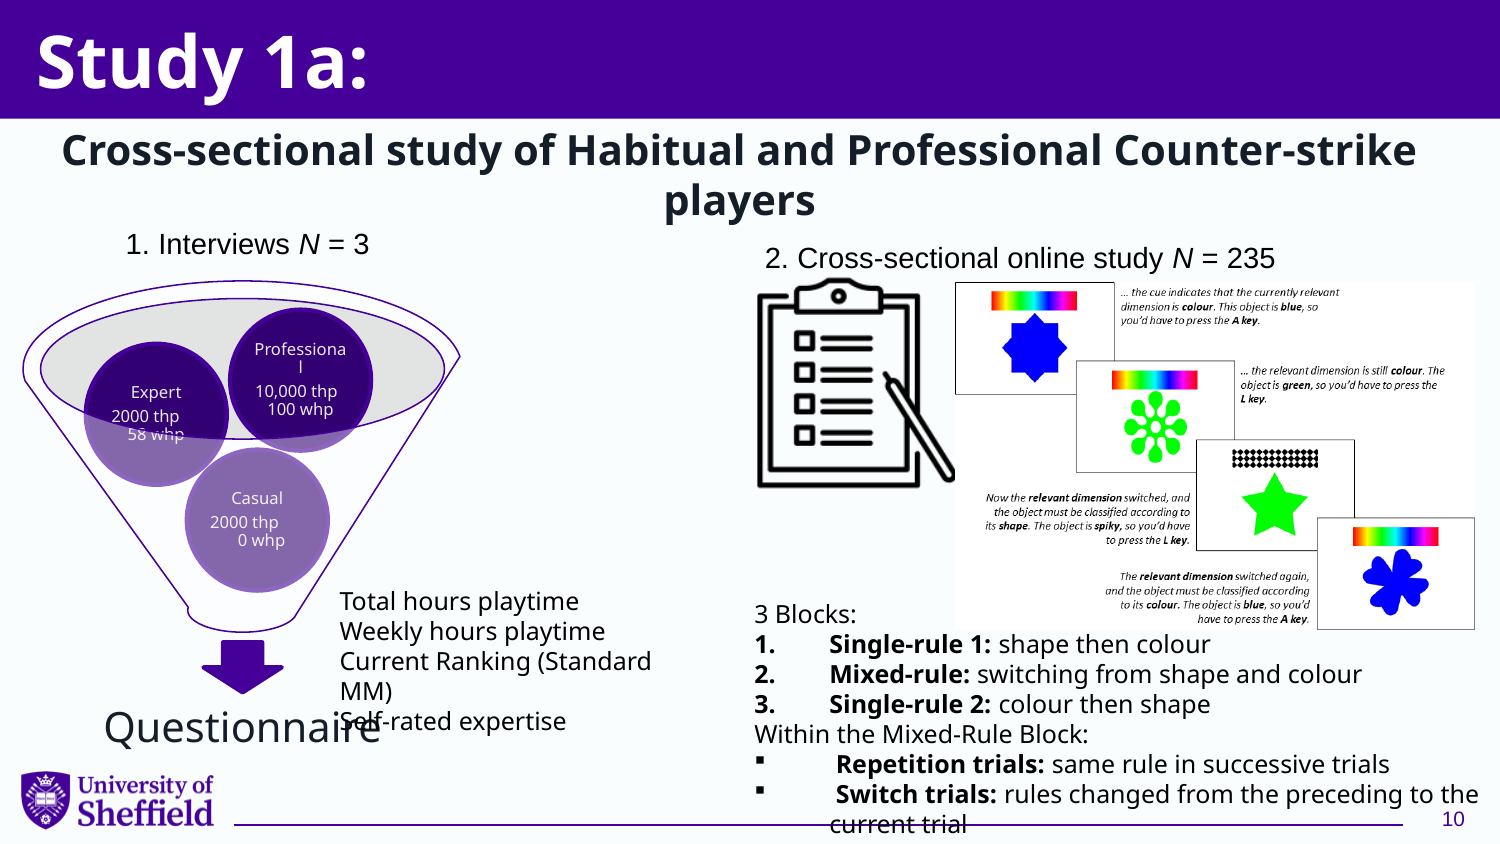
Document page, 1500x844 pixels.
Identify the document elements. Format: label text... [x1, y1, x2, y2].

text_box 2. Cross-sectional online study N = 235 [749, 232, 1306, 281]
text_box Total hours playtime Weekly hours playtime Current Ranking (Standard MM) Self-rated expertise [561, 578, 692, 743]
slide_number 10 [1402, 799, 1480, 844]
text_box 3 Blocks: Single-rule 1: shape then colour Mixed-rule: switching from shape and colour Single-rule 2: colour then shape Within the Mixed-Rule Block: Repetition trials: same rule in successive trials Switch trials: rules changed from the preceding to the current trial [739, 591, 1500, 799]
text_box Cross-sectional study of Habitual and Professional Counter-strike players [4, 116, 1475, 232]
picture [739, 270, 1475, 630]
title Study 1a: [21, 12, 1366, 107]
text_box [0, 225, 557, 832]
